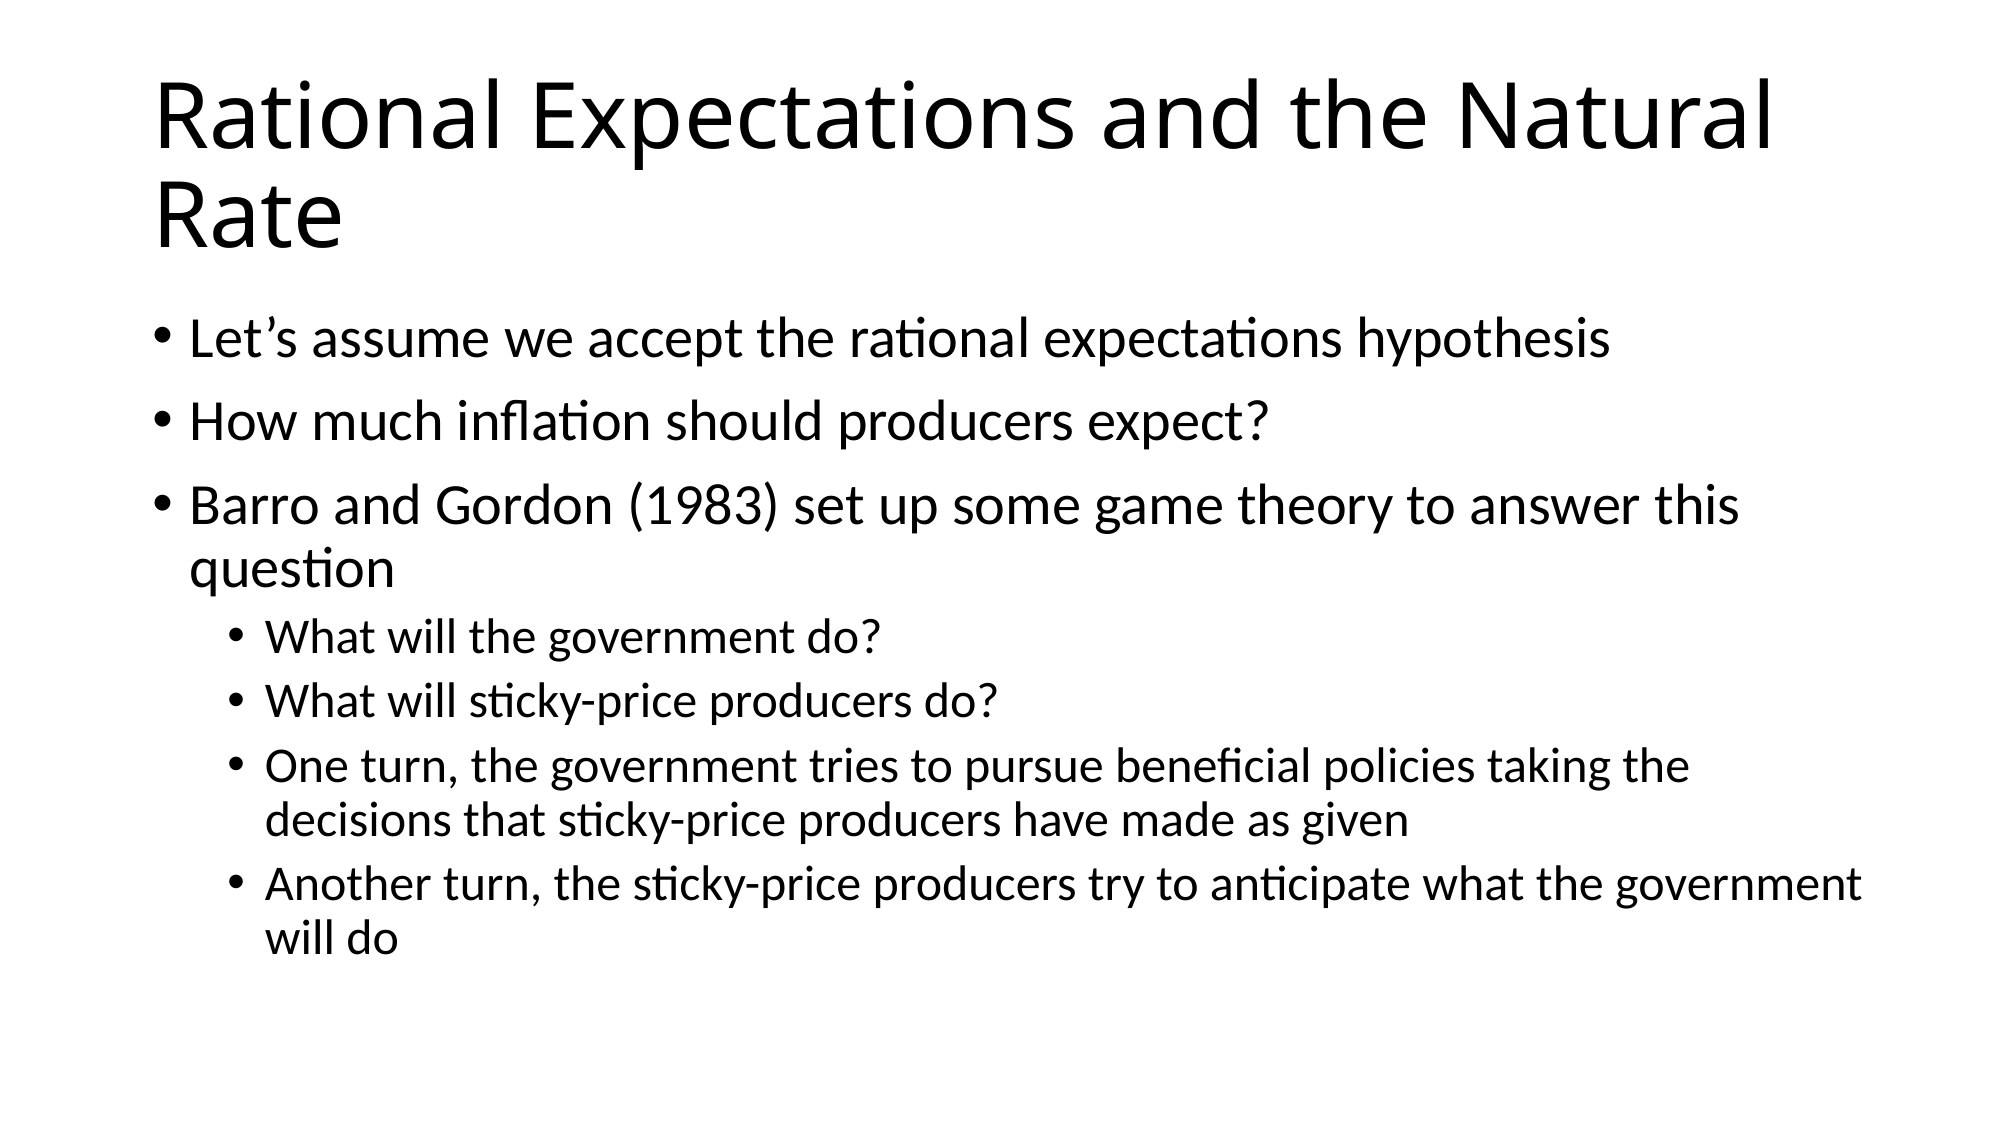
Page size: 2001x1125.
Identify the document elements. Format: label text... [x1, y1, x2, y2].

title Rational Expectations and the Natural Rate [137, 59, 1863, 278]
list Let’s assume we accept the rational expectations hypothesis How much inflation should producers expect? Barro and Gordon (1983) set up some game theory to answer this question What will the government do? What will sticky-price producers do? One turn, the government tries to pursue beneficial policies taking the decisions that sticky-price producers have made as given Another turn, the sticky-price producers try to anticipate what the government will do [137, 299, 1892, 1107]
